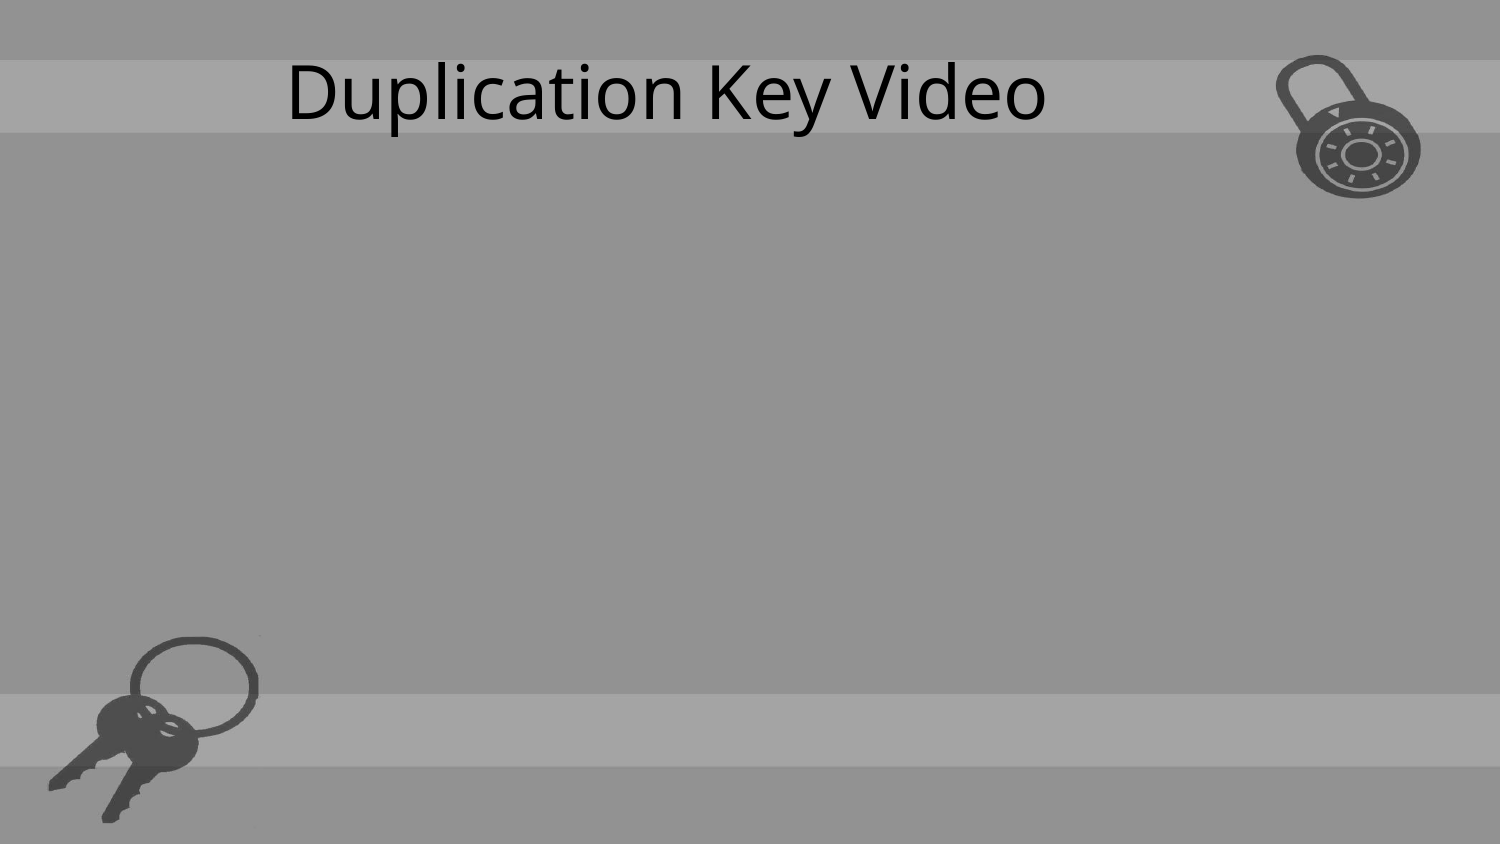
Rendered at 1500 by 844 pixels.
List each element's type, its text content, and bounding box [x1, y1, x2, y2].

picture [0, 0, 1500, 844]
text_box Duplication Key Video [97, 29, 1238, 351]
